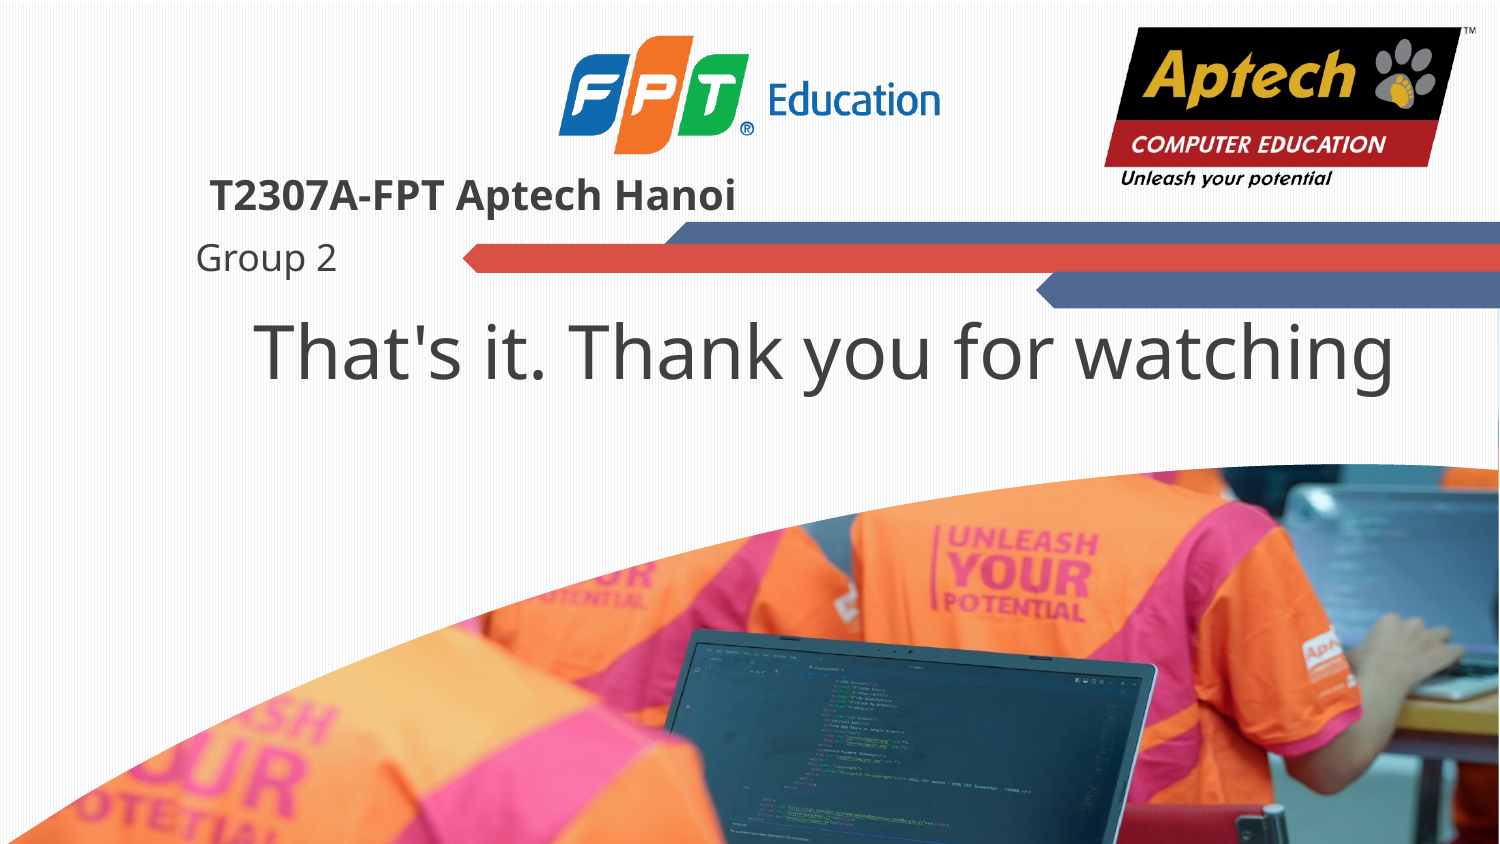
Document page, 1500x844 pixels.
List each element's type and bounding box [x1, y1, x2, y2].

text_box [174, 161, 773, 288]
text_box [462, 221, 1500, 309]
picture [0, 3, 1499, 844]
